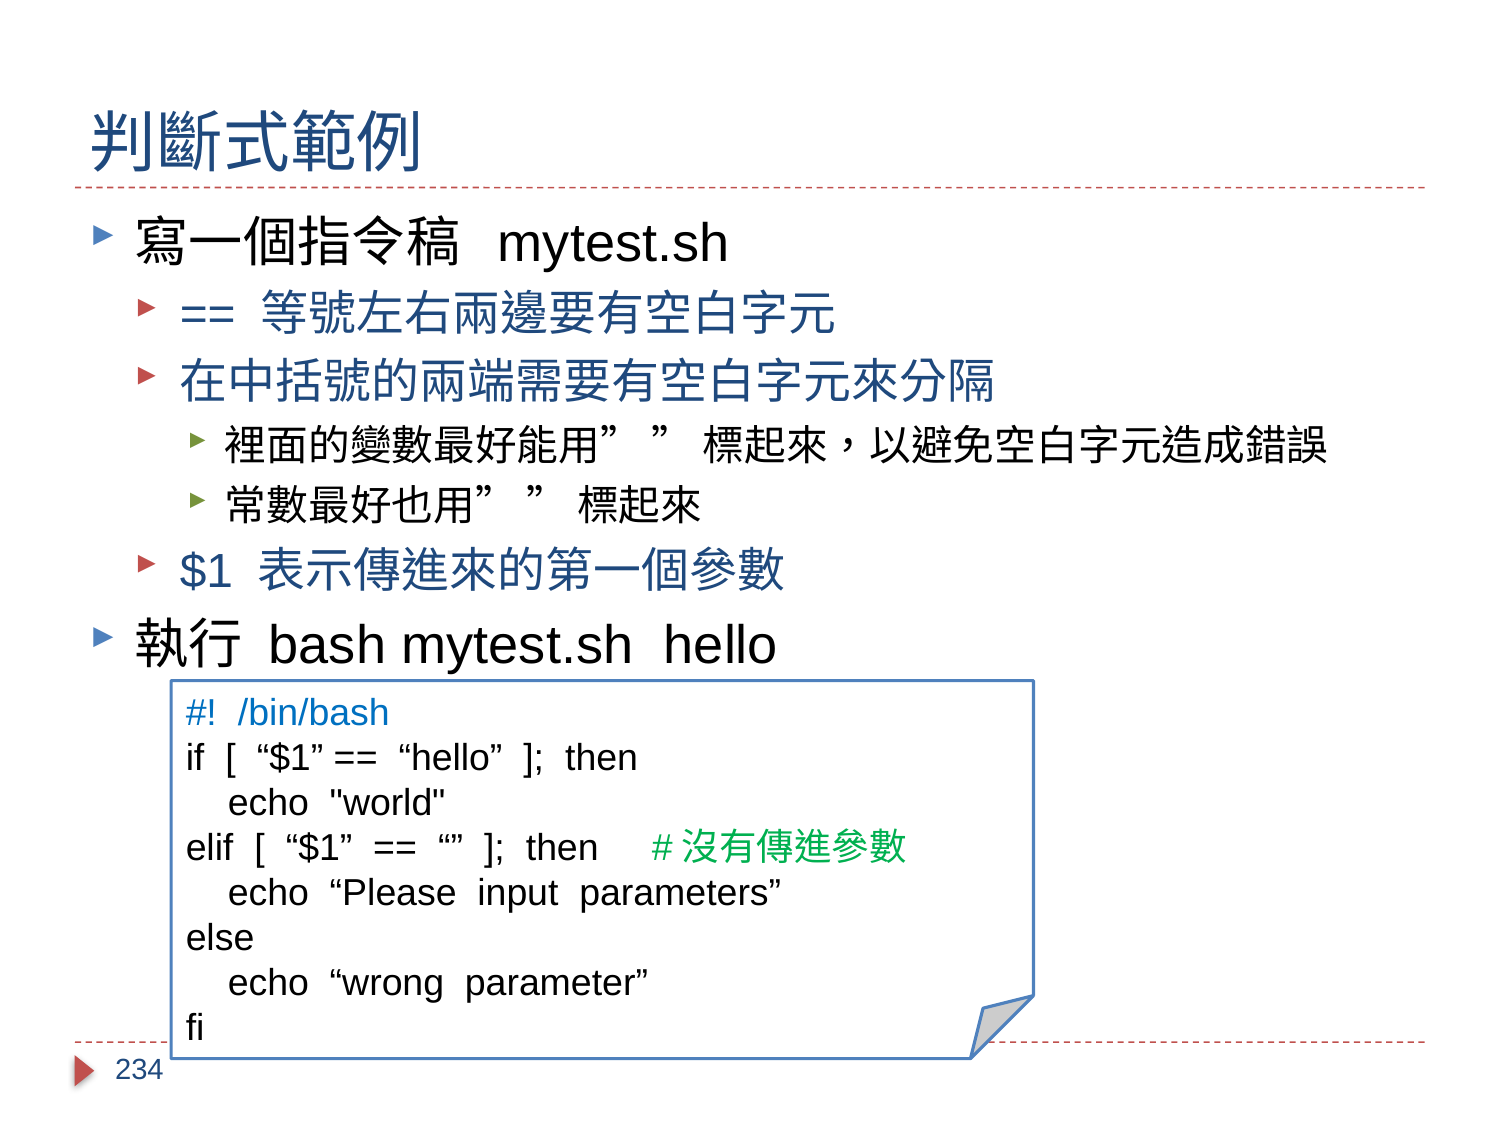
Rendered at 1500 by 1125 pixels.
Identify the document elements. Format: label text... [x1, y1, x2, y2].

text_box #! /bin/bash if [ “$1” == “hello” ]; then echo "world" elif [ “$1” == “” ]; then #沒有傳進參數 echo “Please input parameters” else echo “wrong parameter” fi [169, 679, 1036, 1061]
list 寫一個指令稿 mytest.sh == 等號左右兩邊要有空白字元 在中括號的兩端需要有空白字元來分隔 裡面的變數最好能用” ” 標起來，以避免空白字元造成錯誤 常數最好也用” ” 標起來 $1 表示傳進來的第一個參數 執行 bash mytest.sh hello [75, 200, 1425, 1010]
slide_number 234 [100, 1042, 426, 1103]
title 判斷式範例 [75, 24, 1425, 188]
